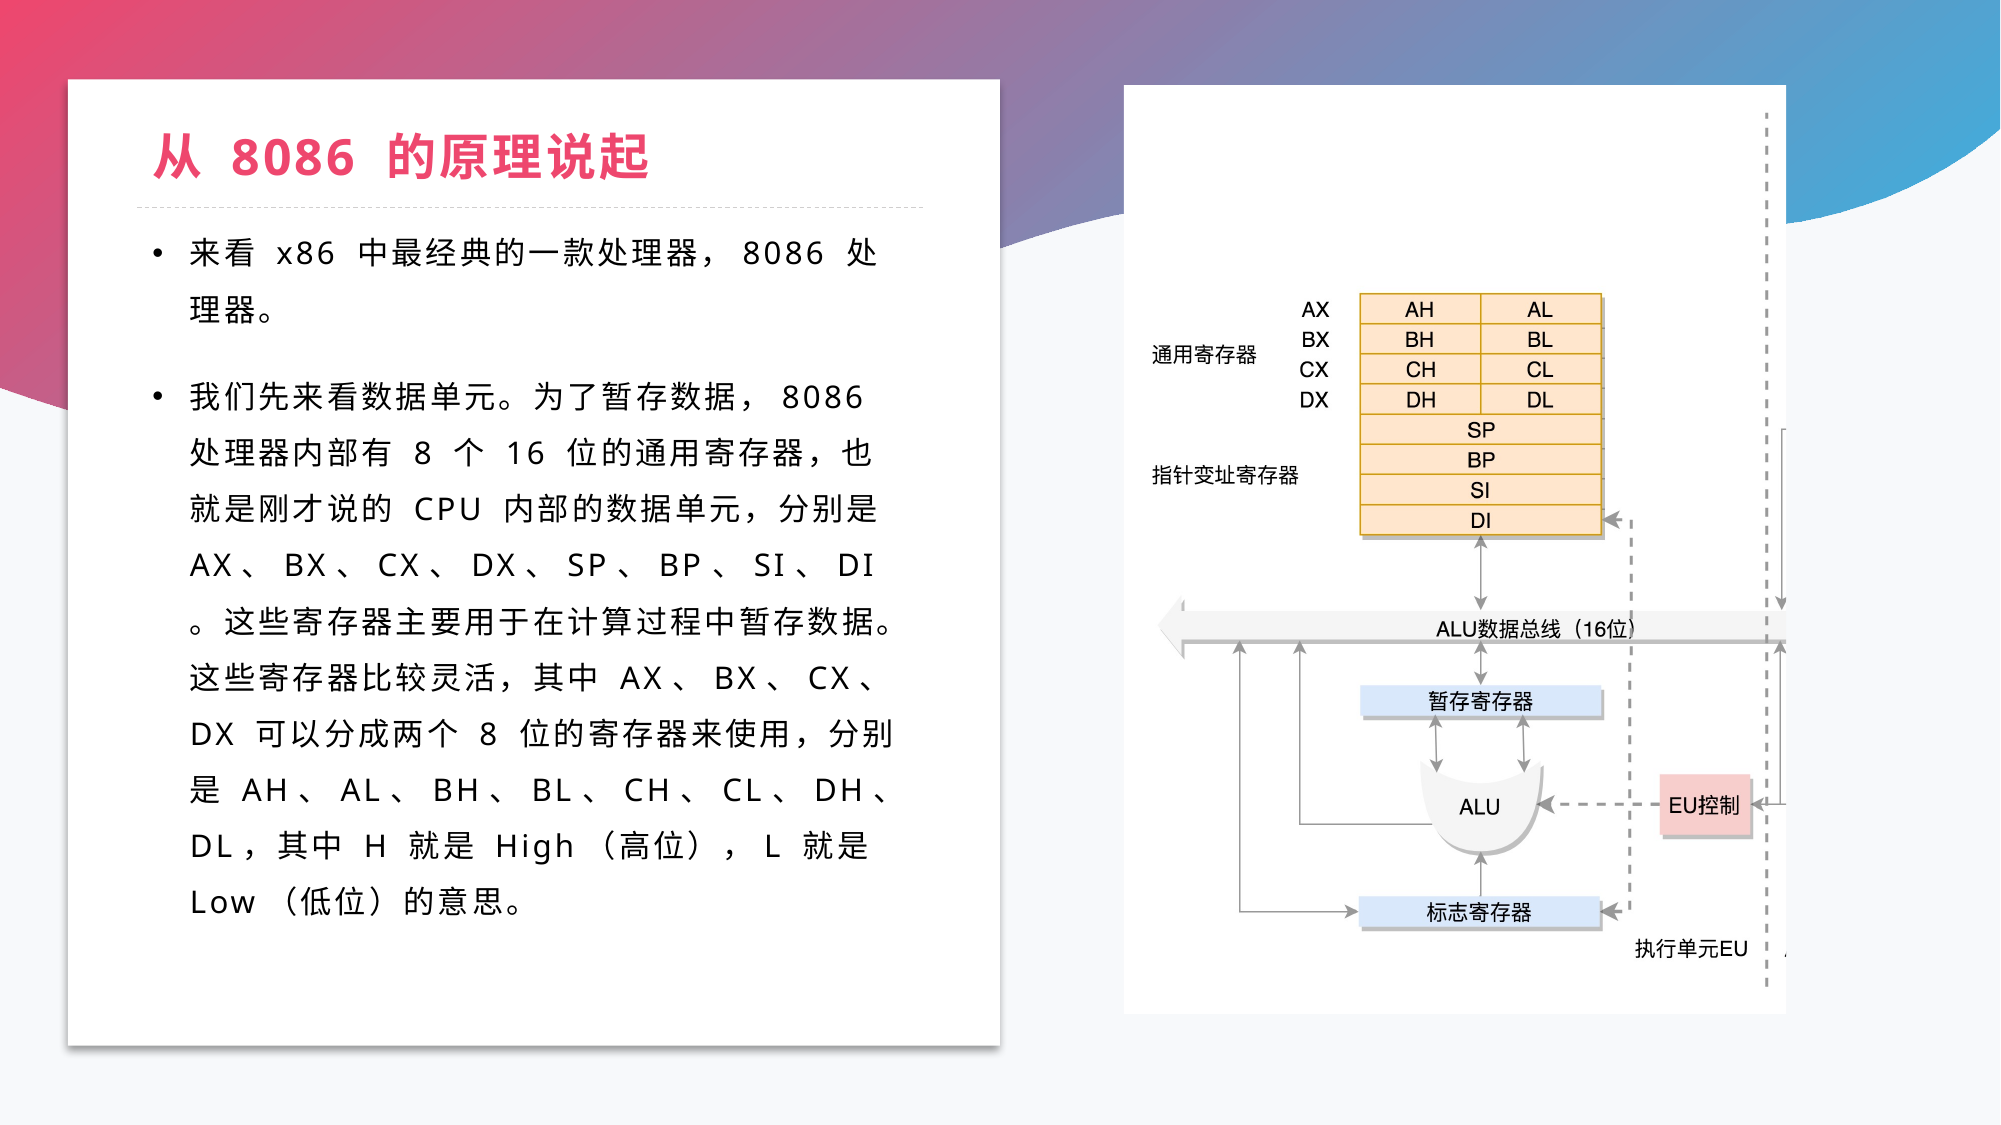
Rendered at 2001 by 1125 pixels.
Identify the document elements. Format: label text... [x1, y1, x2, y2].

picture [1123, 85, 1787, 1014]
title 从 8086 的原理说起 [137, 111, 924, 208]
list 来看 x86 中最经典的一款处理器，8086 处理器。 我们先来看数据单元。为了暂存数据，8086 处理器内部有 8 个 16 位的通用寄存器，也就是刚才说的 CPU 内部的数据单元，分别是 AX、BX、CX、DX、SP、BP、SI、DI。这些寄存器主要用于在计算过程中暂存数据。这些寄存器比较灵活，其中 AX、BX、CX、DX 可以分成两个 8 位的寄存器来使用，分别是 AH、AL、BH、BL、CH、CL、DH、DL，其中 H 就是 High（高位），L 就是 Low（低位）的意思。 [137, 208, 924, 1014]
